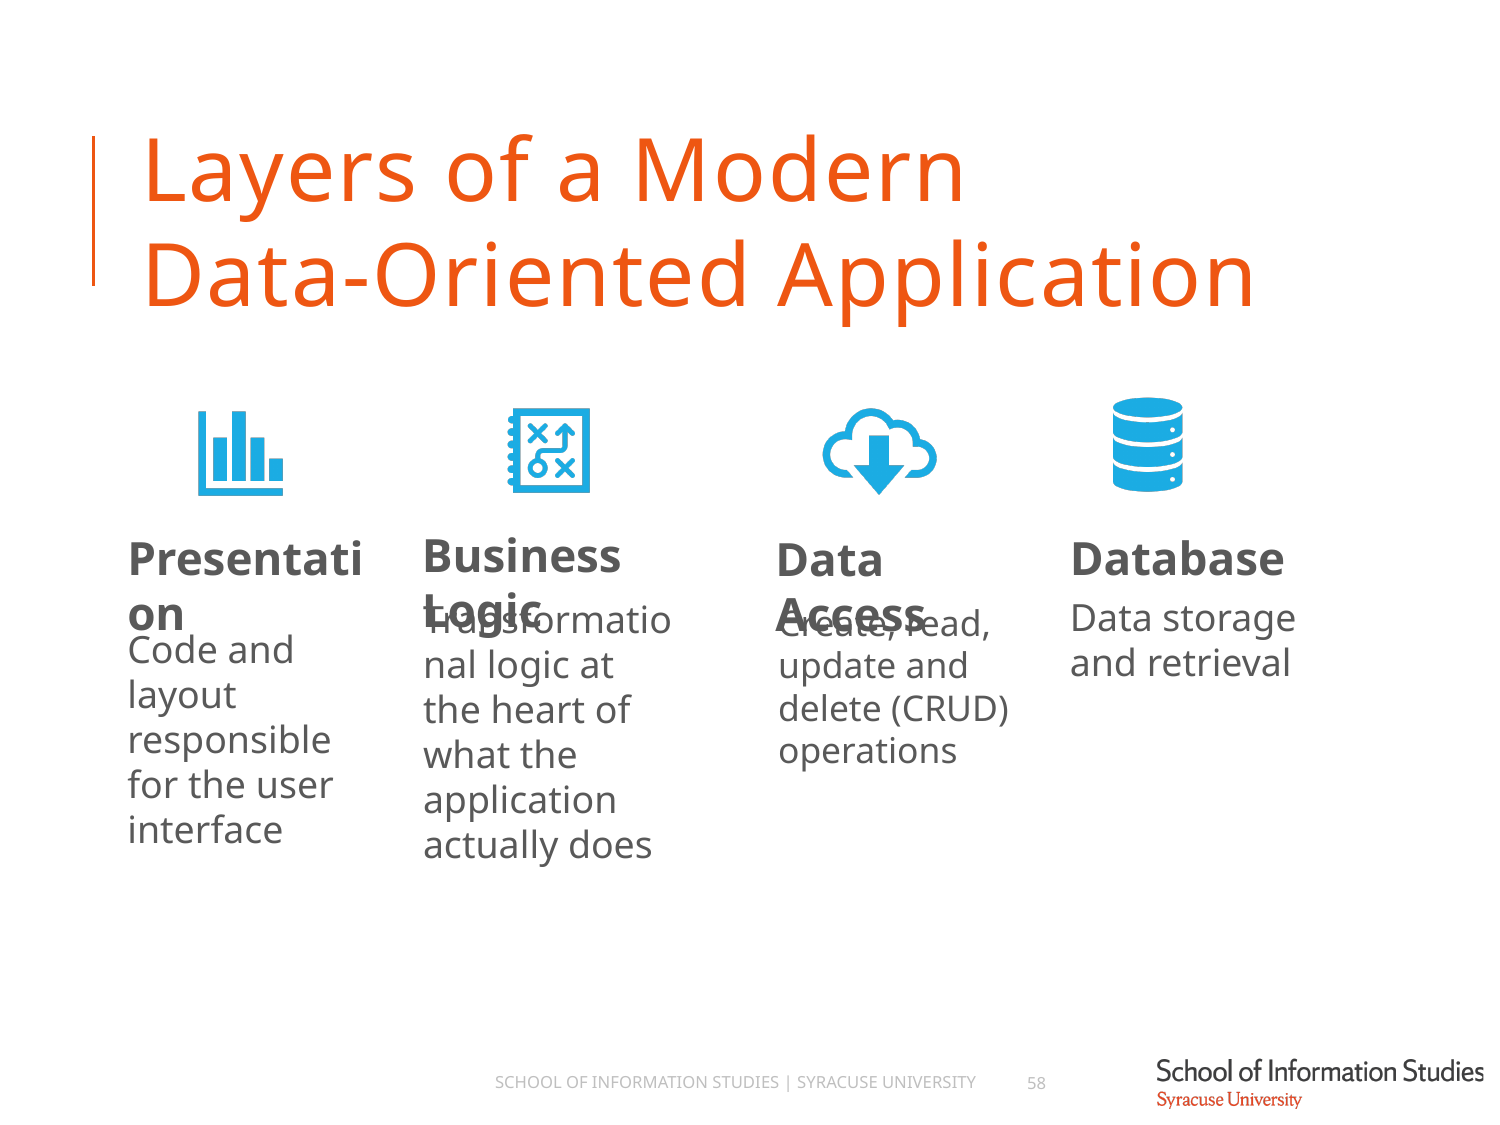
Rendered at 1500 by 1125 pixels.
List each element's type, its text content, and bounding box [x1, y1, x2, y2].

footer School of Information Studies | Syracuse University [283, 1061, 993, 1106]
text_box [125, 368, 1323, 1029]
title Layers of a Modern Data-Oriented Application [126, 96, 1322, 342]
slide_number 58 [1012, 1061, 1149, 1107]
